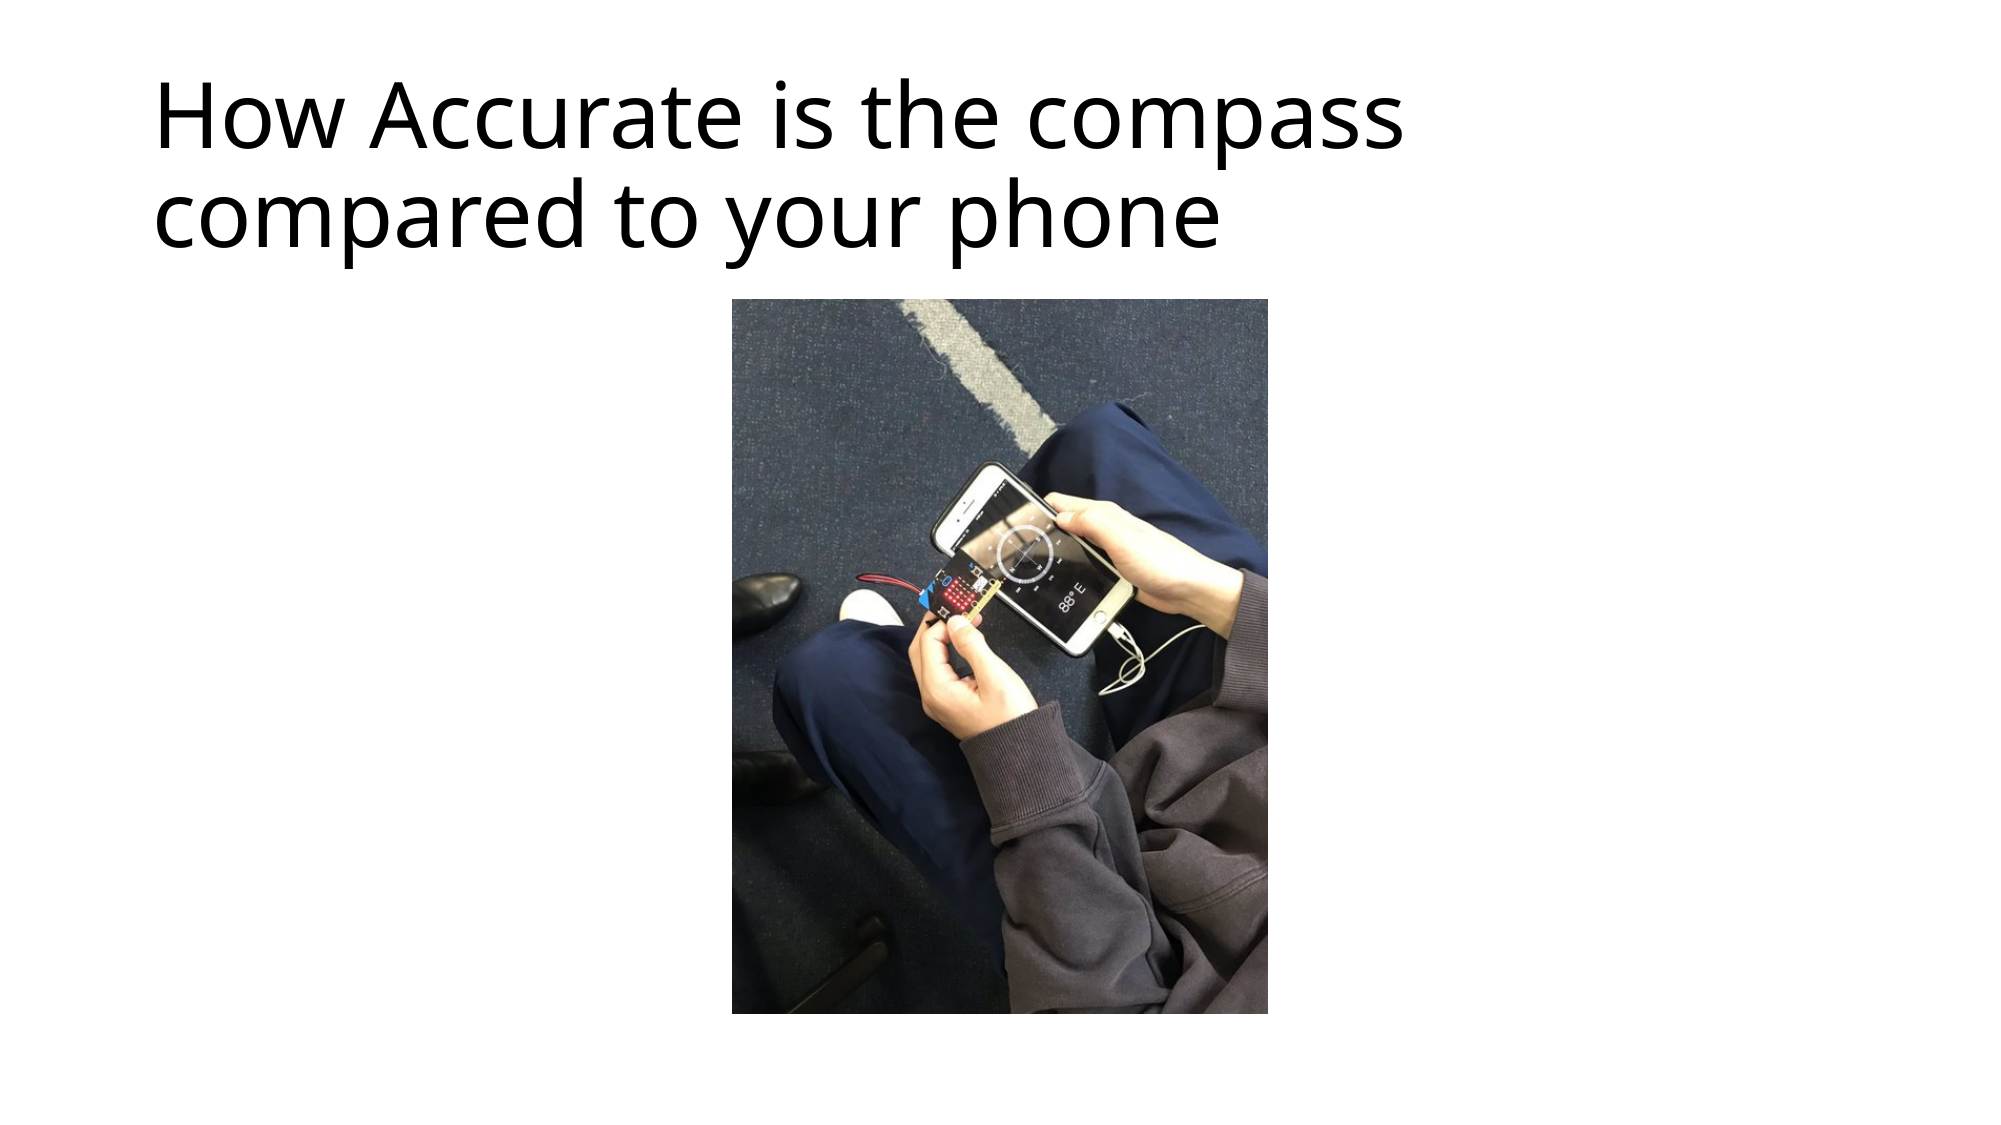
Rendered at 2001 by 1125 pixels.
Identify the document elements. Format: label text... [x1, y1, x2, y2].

title How Accurate is the compass compared to your phone [137, 59, 1863, 278]
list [732, 299, 1268, 1014]
